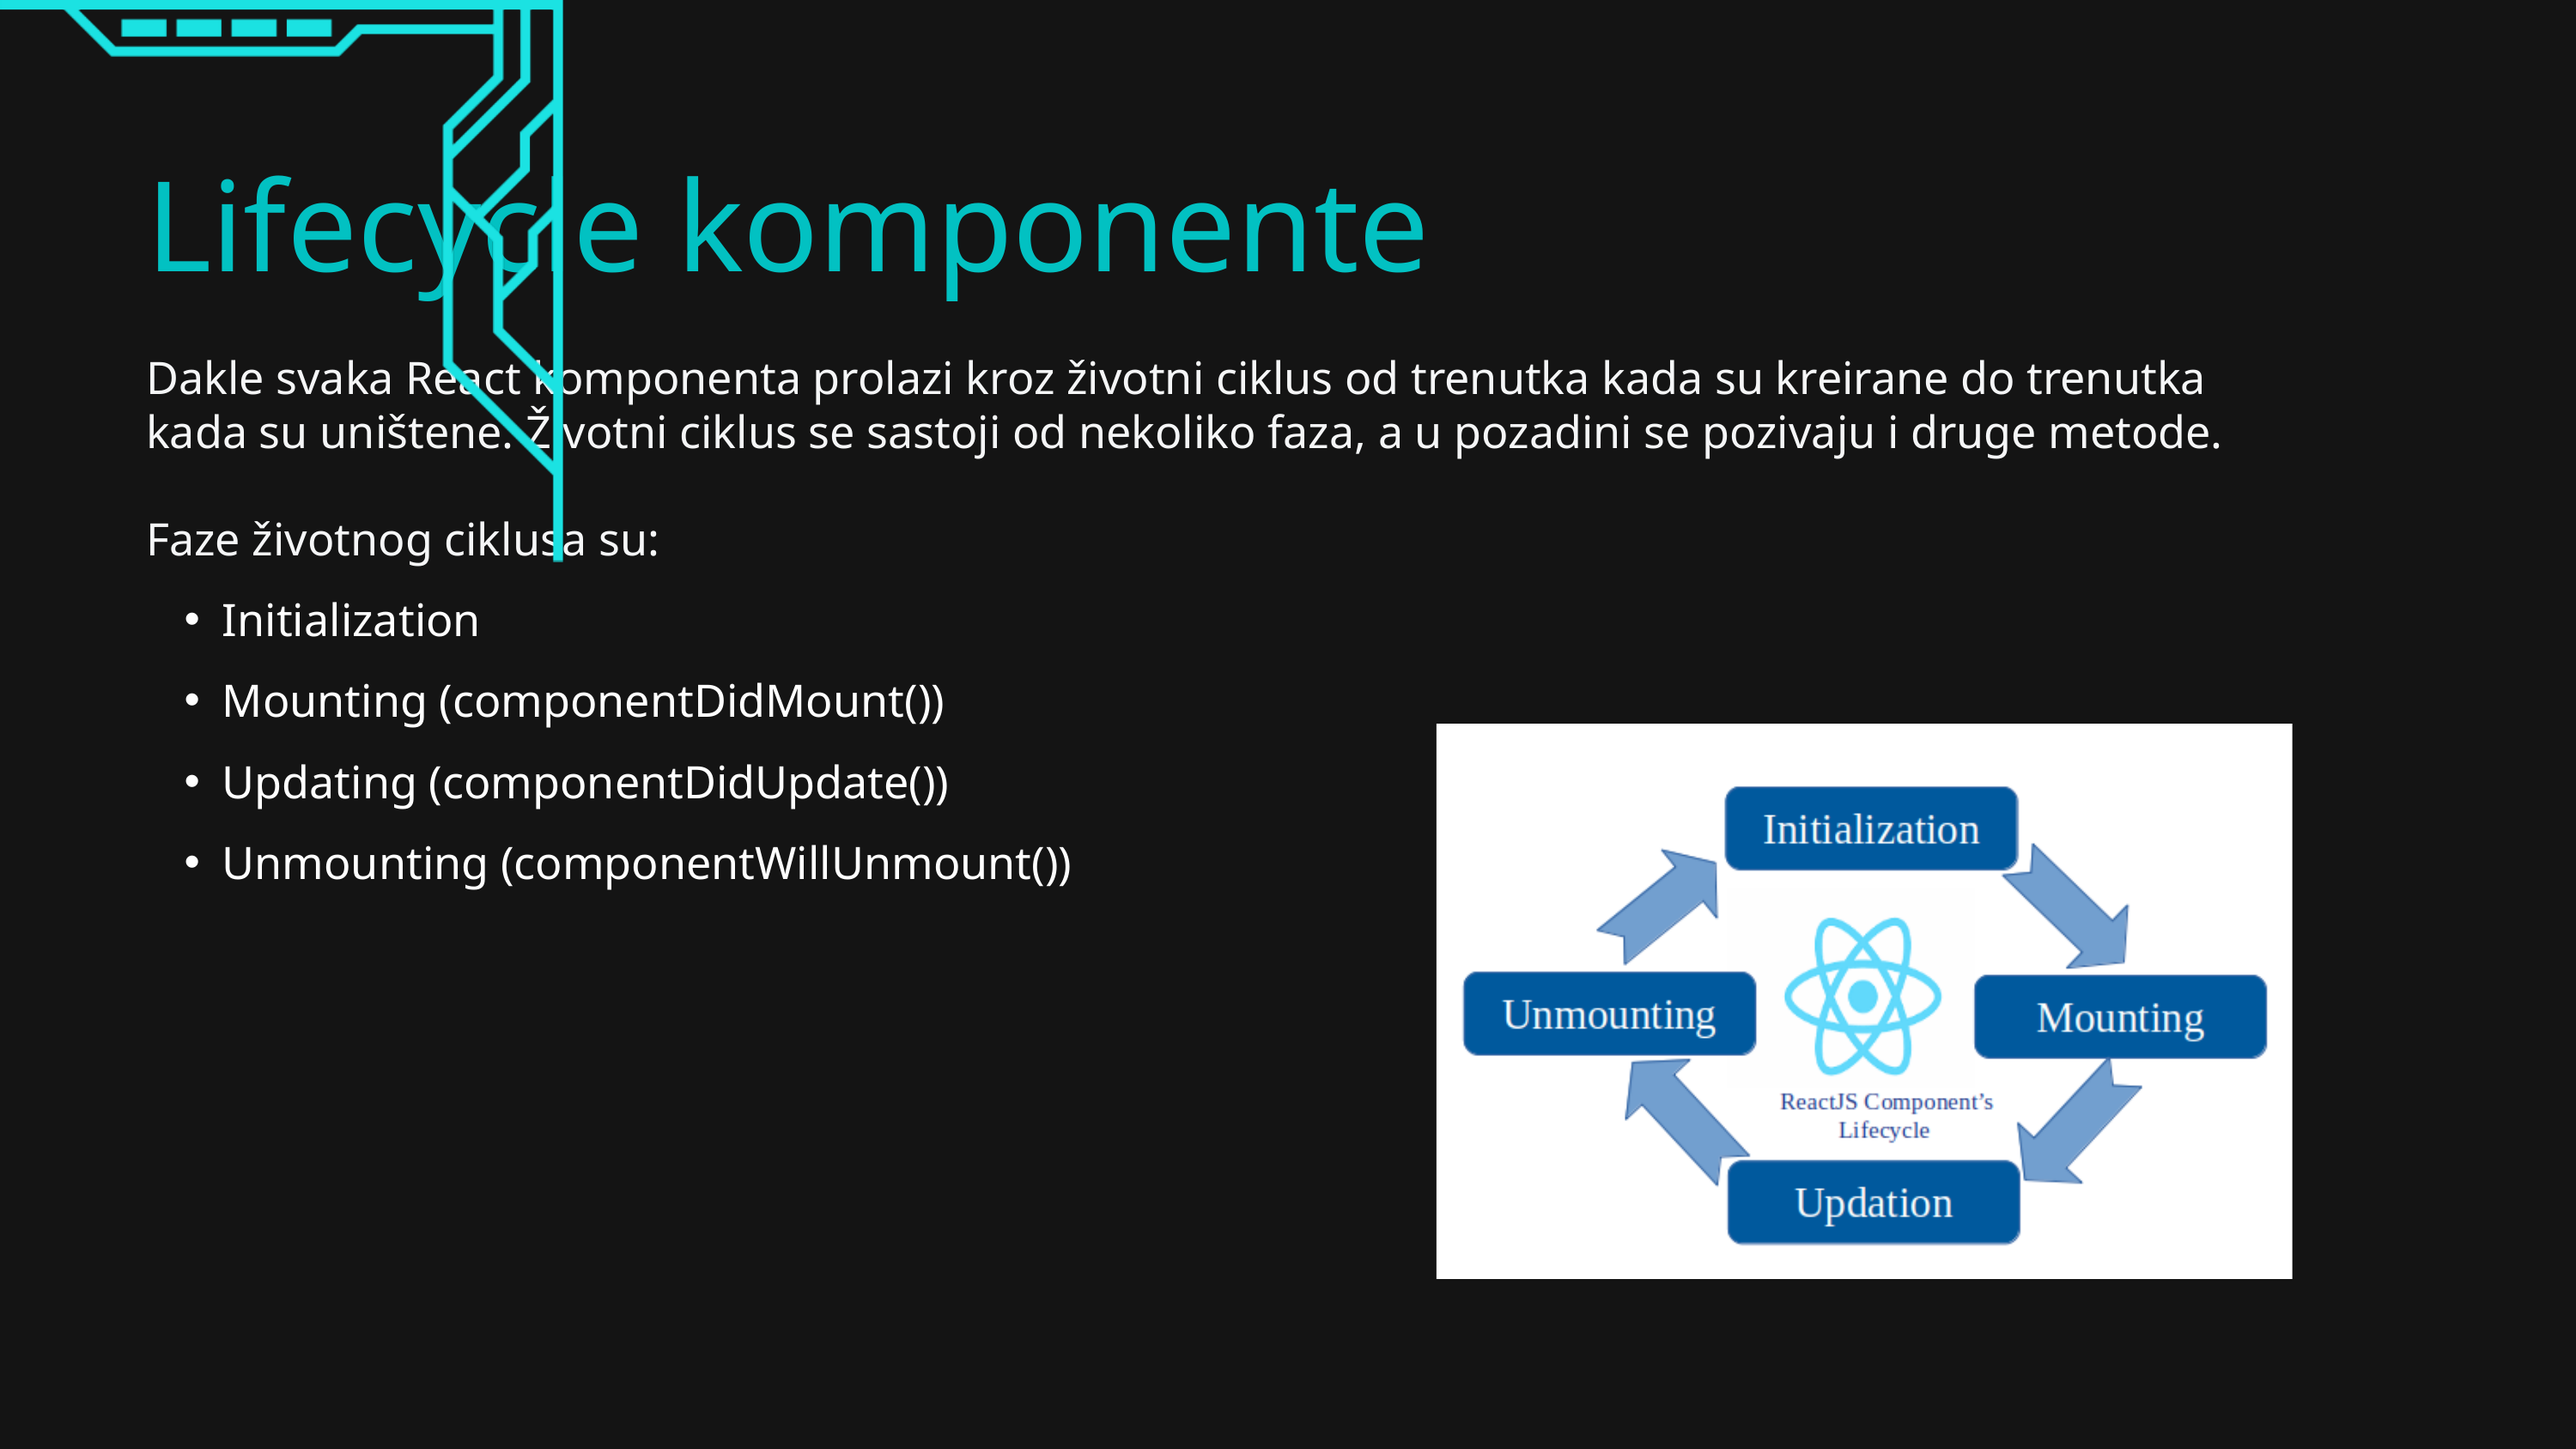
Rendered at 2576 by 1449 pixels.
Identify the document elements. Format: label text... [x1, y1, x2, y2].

text_box Lifecycle komponente Dakle svaka React komponenta prolazi kroz životni ciklus od trenutka kada su kreirane do trenutka kada su uništene. Životni ciklus se sastoji od nekoliko faza, a u pozadini se pozivaju i druge metode. Faze životnog ciklusa su: Initialization Mounting (componentDidMount()) Updating (componentDidUpdate()) Unmounting (componentWillUnmount()) [146, 146, 2267, 888]
text_box [1436, 724, 2293, 1279]
text_box [0, 0, 565, 562]
